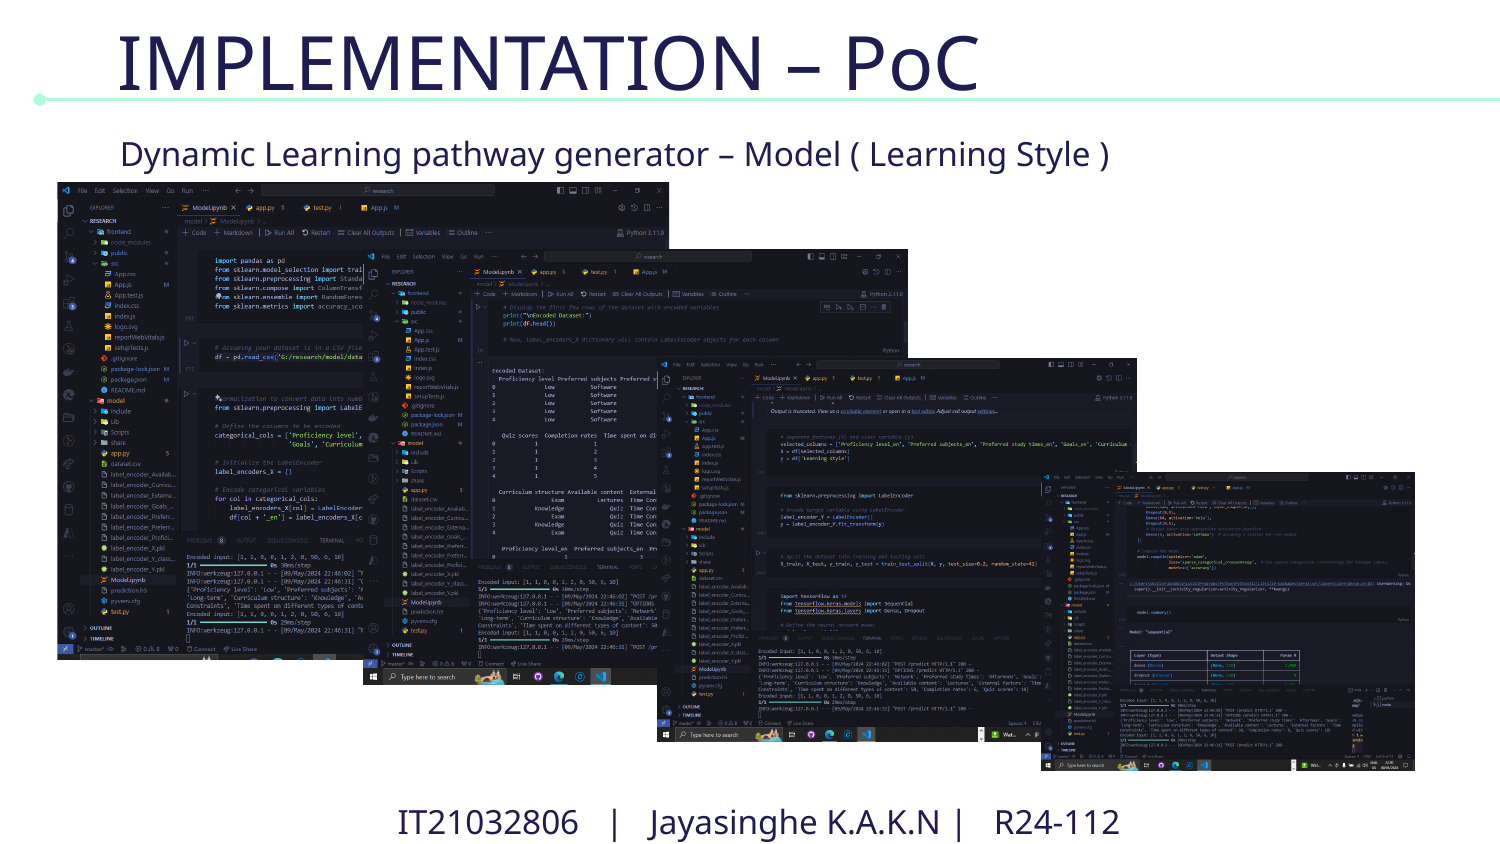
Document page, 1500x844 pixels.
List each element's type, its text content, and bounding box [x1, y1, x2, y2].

text_box Dynamic Learning pathway generator – Model ( Learning Style ) [86, 117, 1443, 191]
title IMPLEMENTATION – PoC [102, 0, 1358, 89]
picture [57, 169, 1415, 771]
text_box IT21032806 | Jayasinghe K.A.K.N | R24-112 [358, 797, 1161, 844]
